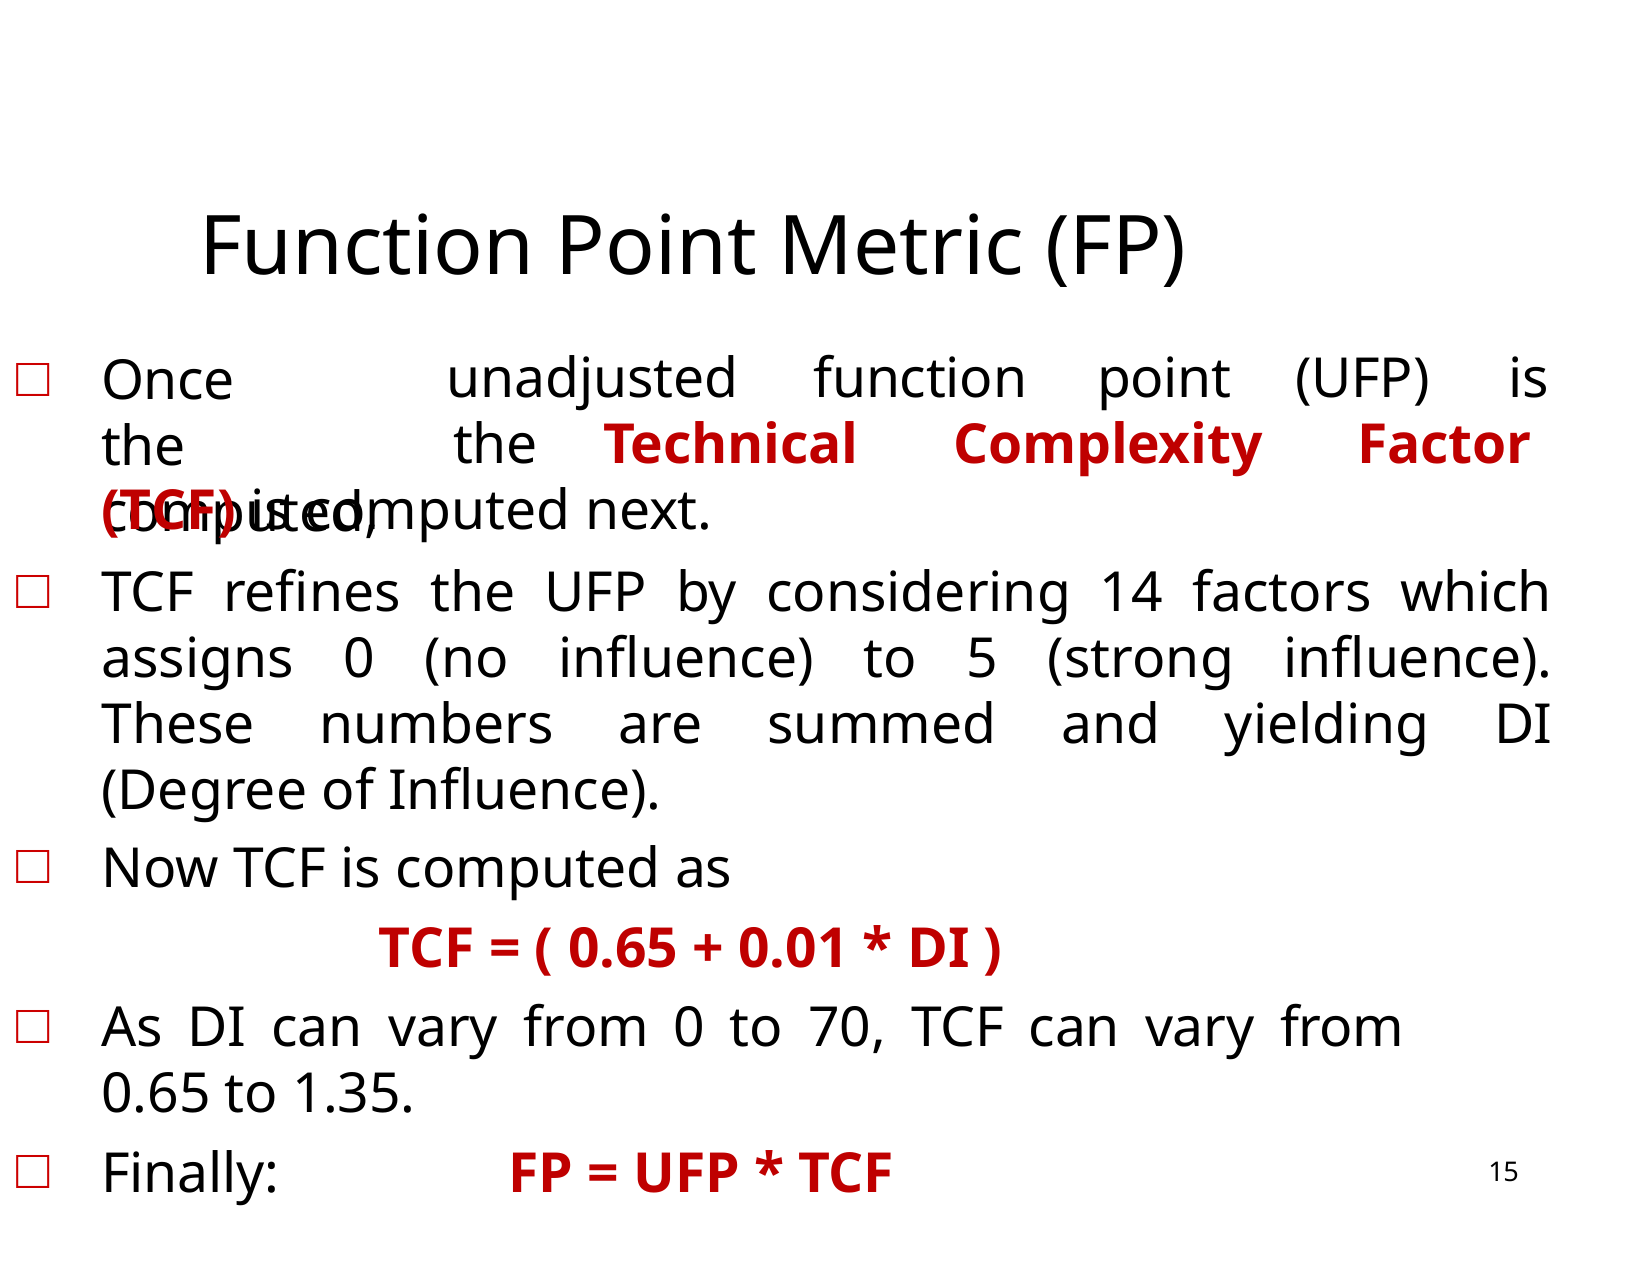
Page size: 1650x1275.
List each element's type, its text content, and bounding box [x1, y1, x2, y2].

text_box unadjusted [444, 340, 757, 409]
text_box (TCF) is computed next. TCF refines the UFP by considering 14 factors which assigns 0 (no influence) to 5 (strong influence). These numbers are summed and yielding DI (Degree of Influence). Now TCF is computed as TCF = ( 0.65 + 0.01 * DI ) As DI can vary from 0 to 70, TCF can vary from 0.65 to 1.35. [14, 458, 1553, 1124]
title Function Point Metric (FP) [113, 33, 1537, 349]
text_box Once the computed, [14, 340, 398, 458]
text_box function point (UFP) is [811, 340, 1553, 406]
text_box the Technical Complexity Factor [451, 406, 1553, 458]
text_box Finally: FP = UFP * TCF [14, 1135, 898, 1204]
text_box 15 [1486, 1151, 1526, 1187]
